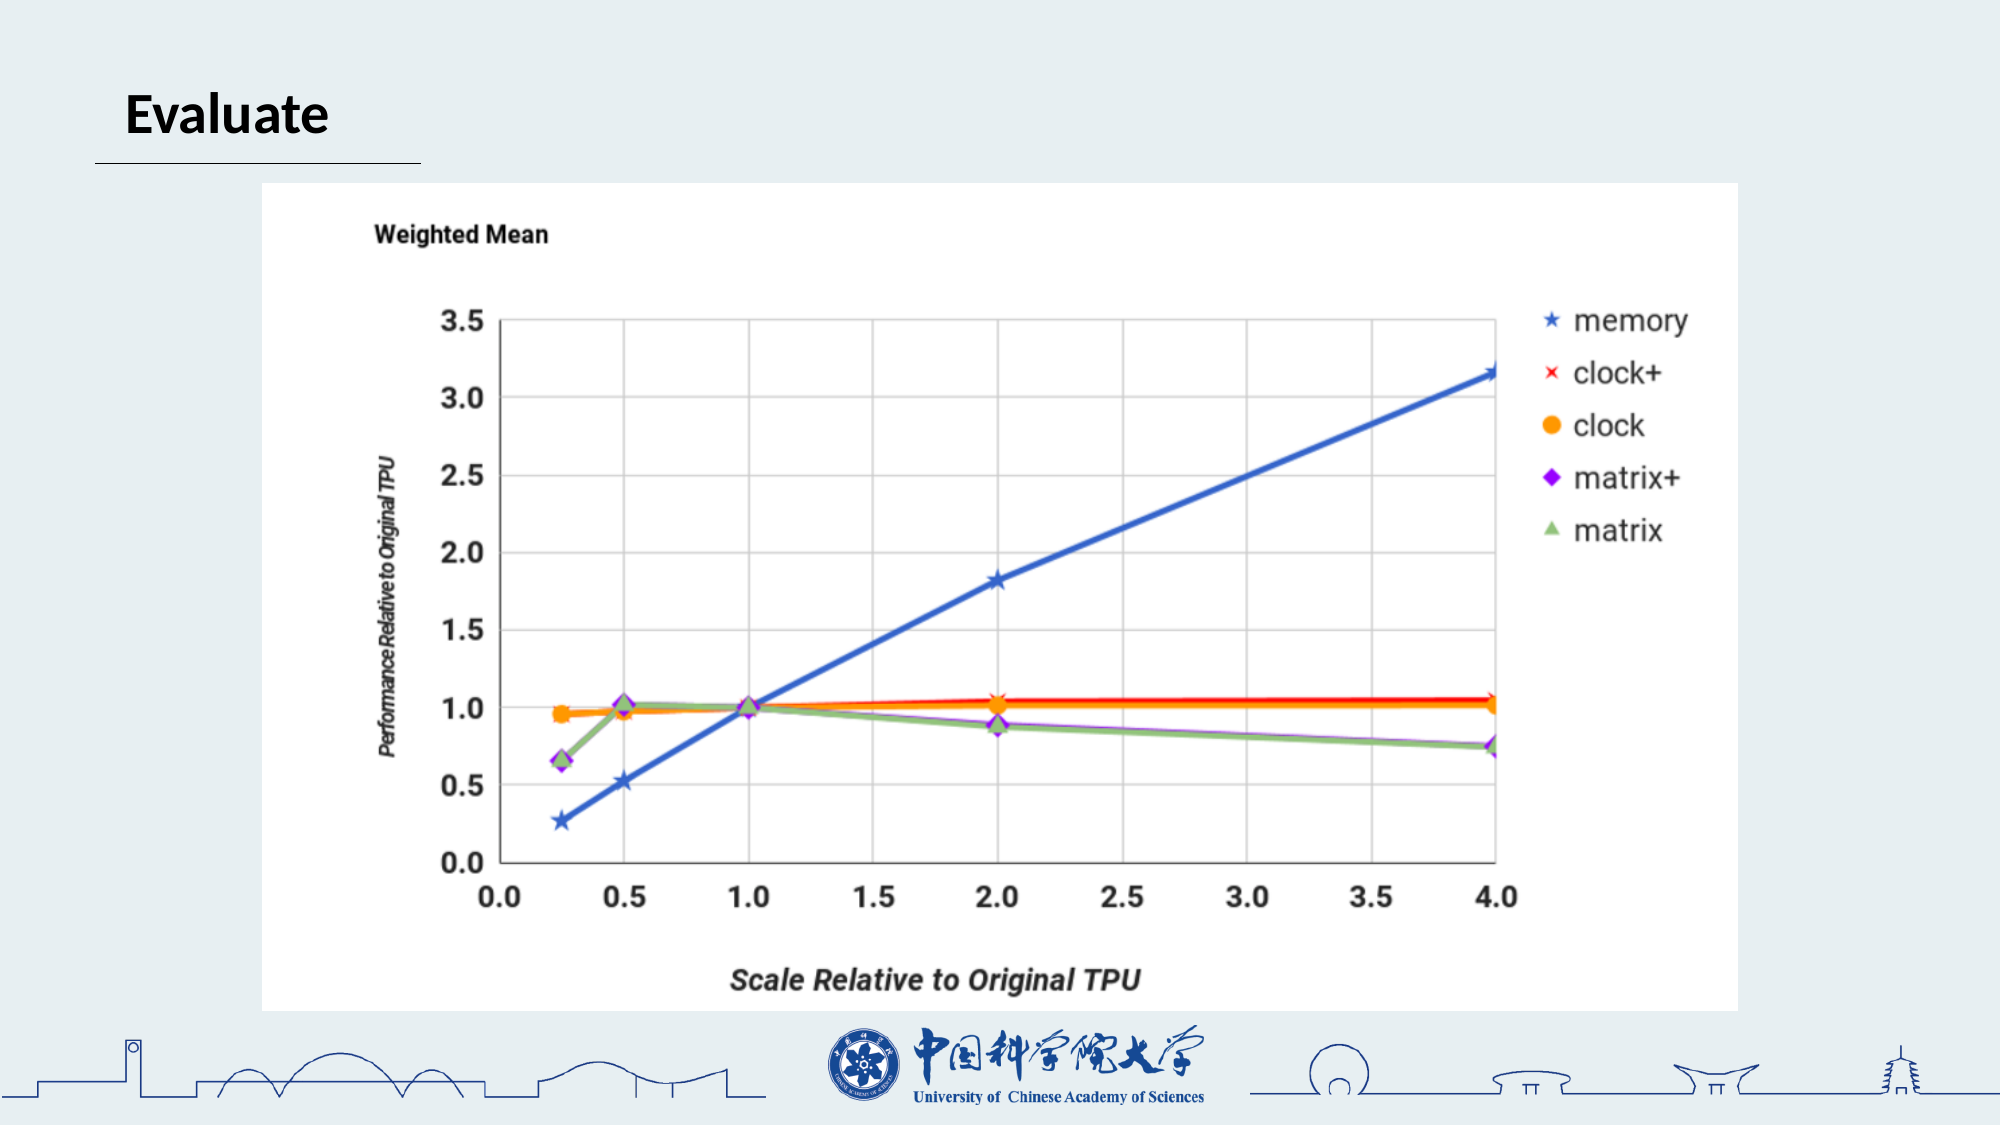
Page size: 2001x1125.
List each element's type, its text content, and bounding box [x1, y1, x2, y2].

picture [828, 1025, 1204, 1105]
text_box Evaluate [97, 68, 385, 153]
picture [2, 1029, 766, 1106]
picture [1250, 1028, 2000, 1103]
picture [261, 183, 1739, 1012]
